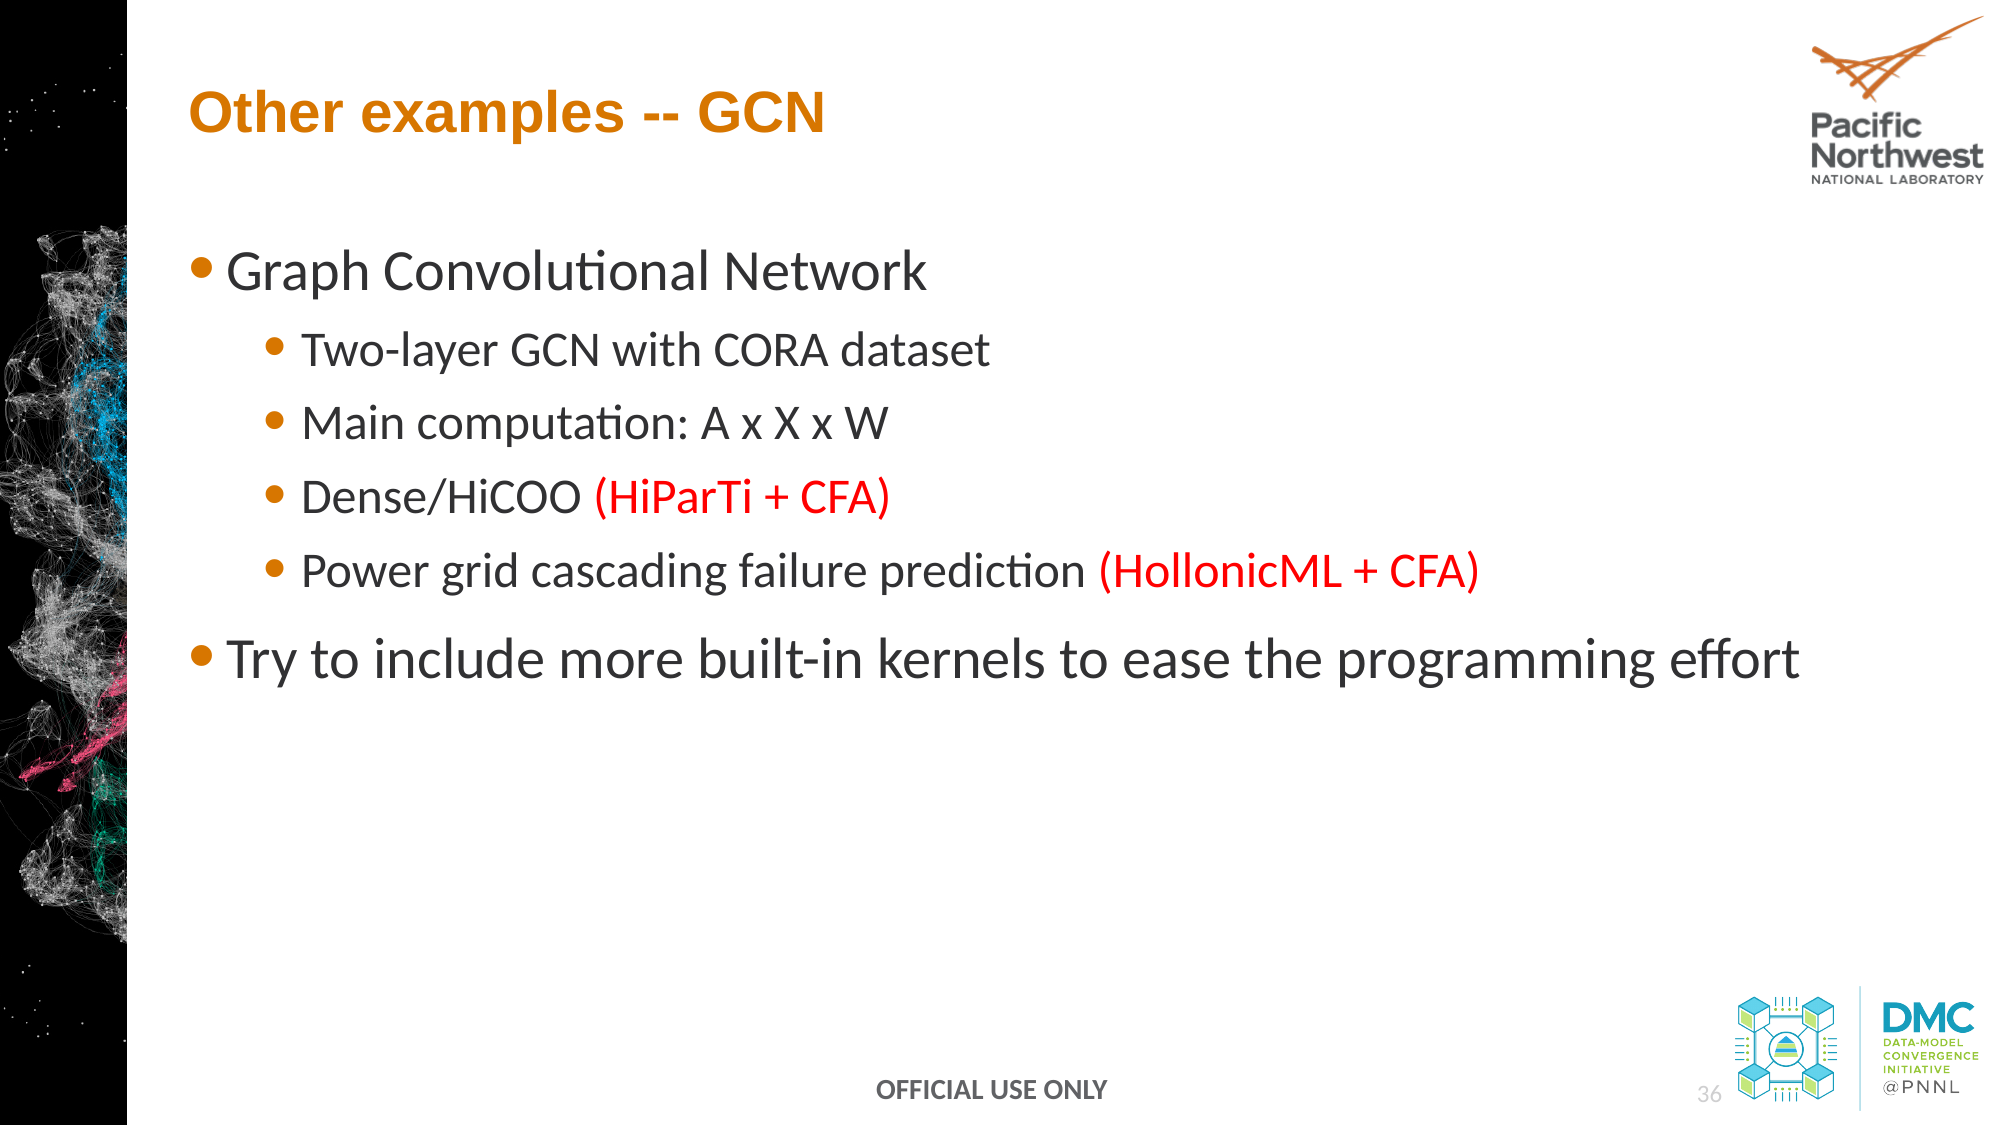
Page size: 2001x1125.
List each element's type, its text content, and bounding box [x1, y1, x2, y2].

slide_number 36 [1670, 1058, 1749, 1125]
picture [1749, 964, 2001, 1125]
picture [0, 0, 127, 1125]
title Other examples -- GCN [173, 42, 1785, 186]
list Graph Convolutional Network Two-layer GCN with CORA dataset Main computation: A x X x W Dense/HiCOO (HiParTi + CFA) Power grid cascading failure prediction (HollonicML + CFA) Try to include more built-in kernels to ease the programming effort [173, 217, 1950, 1063]
picture [1810, 14, 1986, 186]
picture [108, 418, 117, 428]
picture [118, 430, 127, 435]
picture [115, 436, 123, 445]
